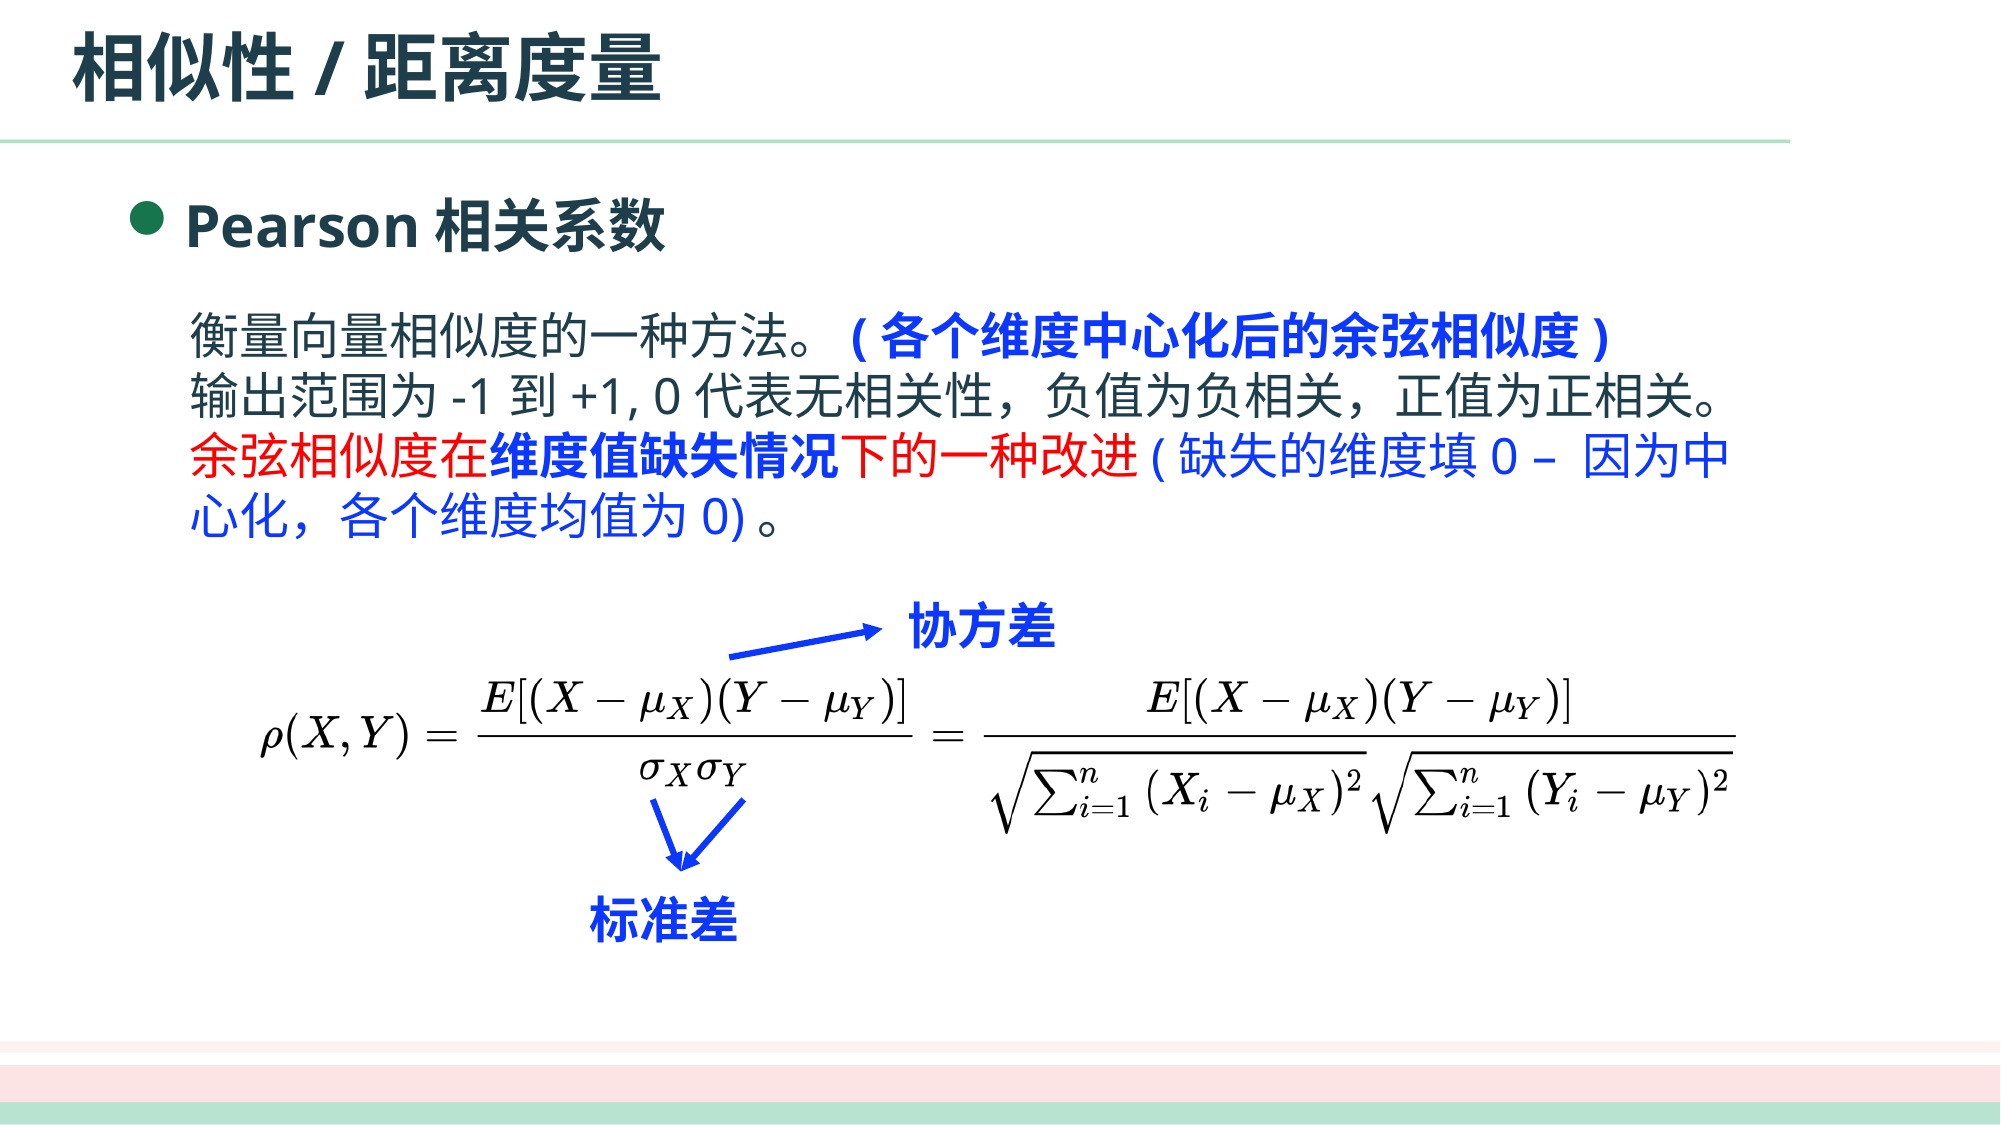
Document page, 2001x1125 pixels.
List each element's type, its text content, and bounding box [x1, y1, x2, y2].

list Pearson相关系数 [56, 190, 1942, 999]
picture [0, 0, 2001, 1125]
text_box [729, 628, 883, 658]
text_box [652, 799, 680, 872]
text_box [680, 799, 744, 872]
title 相似性/距离度量 [56, 7, 1782, 135]
text_box 协方差 [892, 587, 1073, 657]
text_box 衡量向量相似度的一种方法。(各个维度中心化后的余弦相似度) 输出范围为-1到+1, 0代表无相关性，负值为负相关，正值为正相关。余弦相似度在维度值缺失情况下的一种改进(缺失的维度填0 – 因为中心化，各个维度均值为0)。 [174, 297, 1782, 553]
text_box 标准差 [574, 880, 755, 956]
